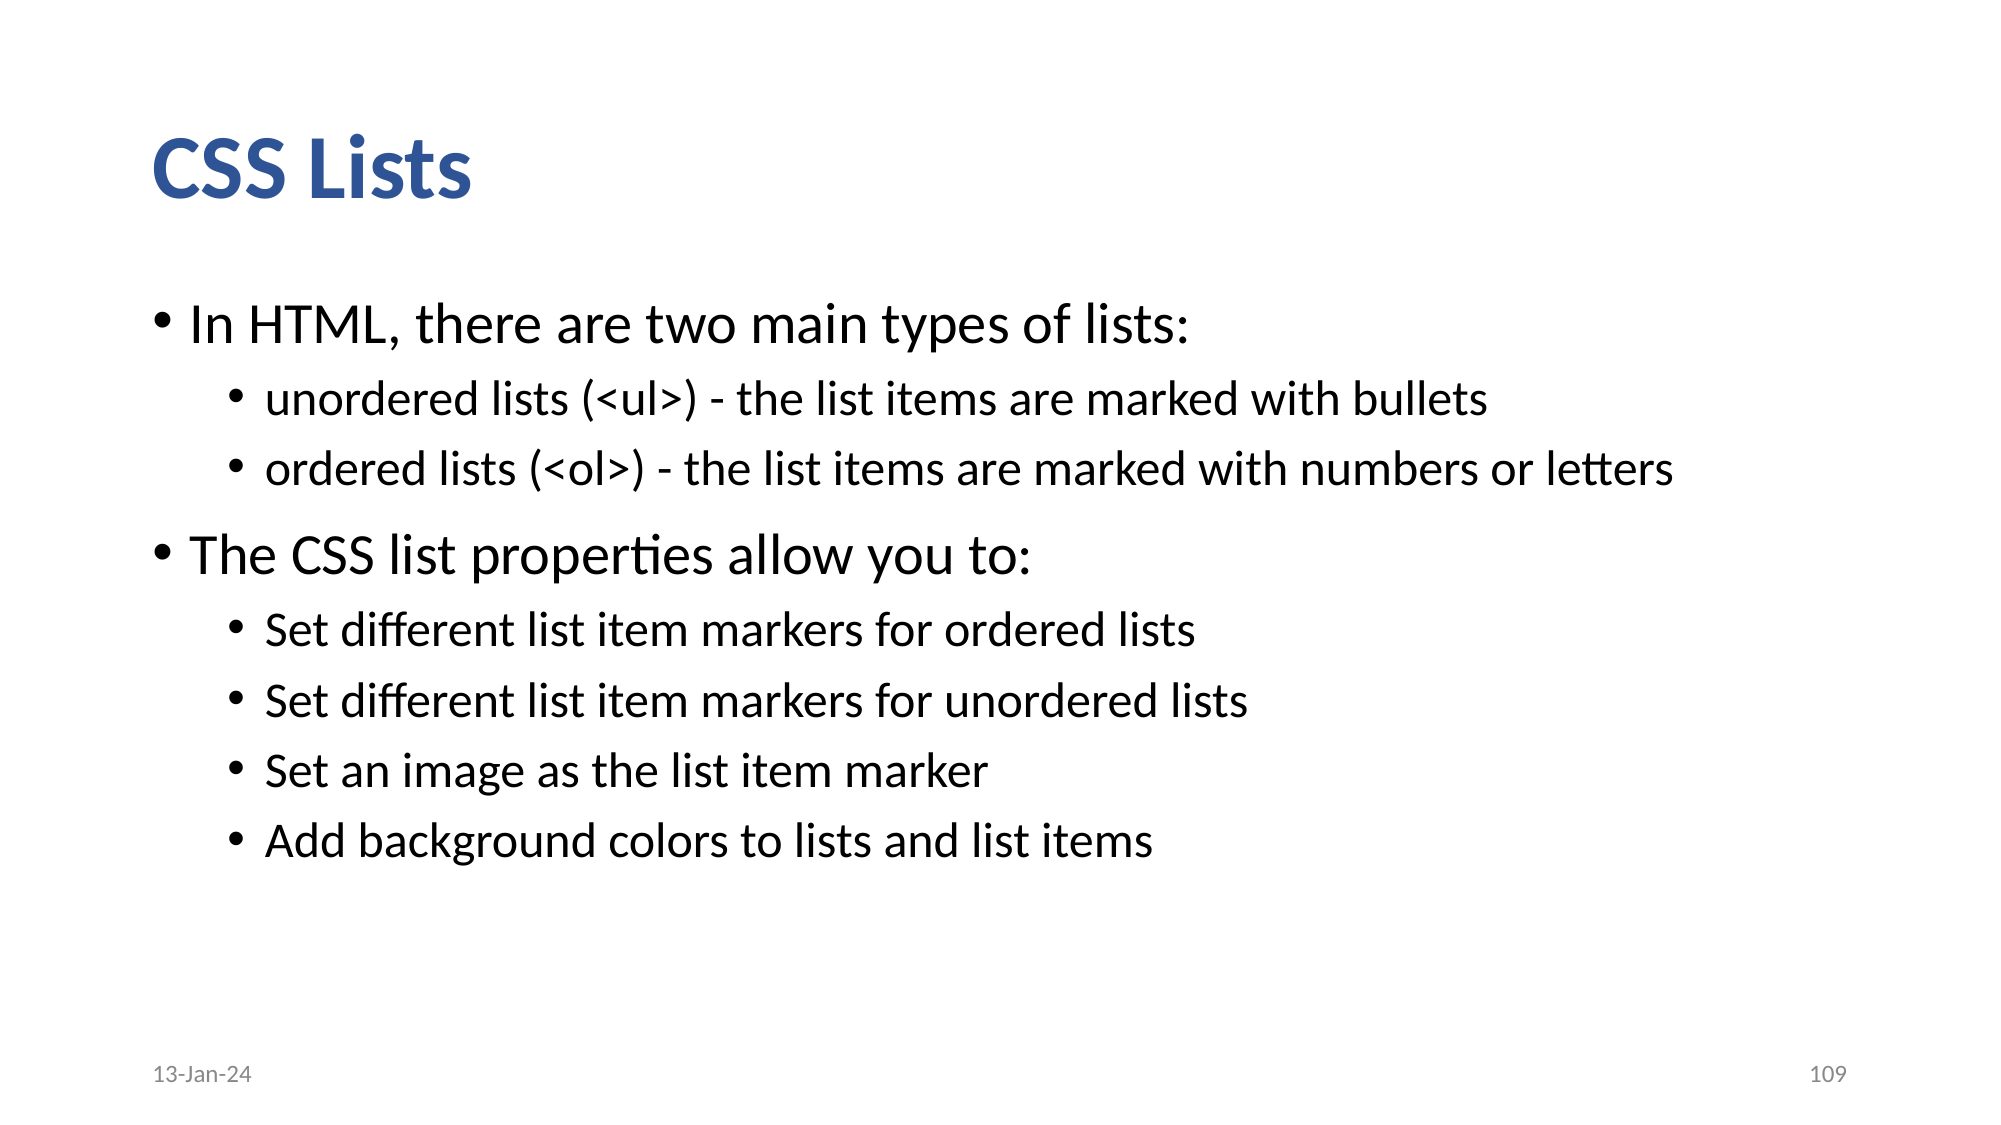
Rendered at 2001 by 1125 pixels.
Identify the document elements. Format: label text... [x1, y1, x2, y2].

slide_number 13-Jan-24 [137, 1042, 588, 1103]
list In HTML, there are two main types of lists: unordered lists (<ul>) - the list items are marked with bullets ordered lists (<ol>) - the list items are marked with numbers or letters The CSS list properties allow you to: Set different list item markers for ordered lists Set different list item markers for unordered lists Set an image as the list item marker Add background colors to lists and list items [137, 277, 1863, 1043]
title CSS Lists [137, 59, 1863, 277]
slide_number ‹#› [1412, 1042, 1863, 1103]
